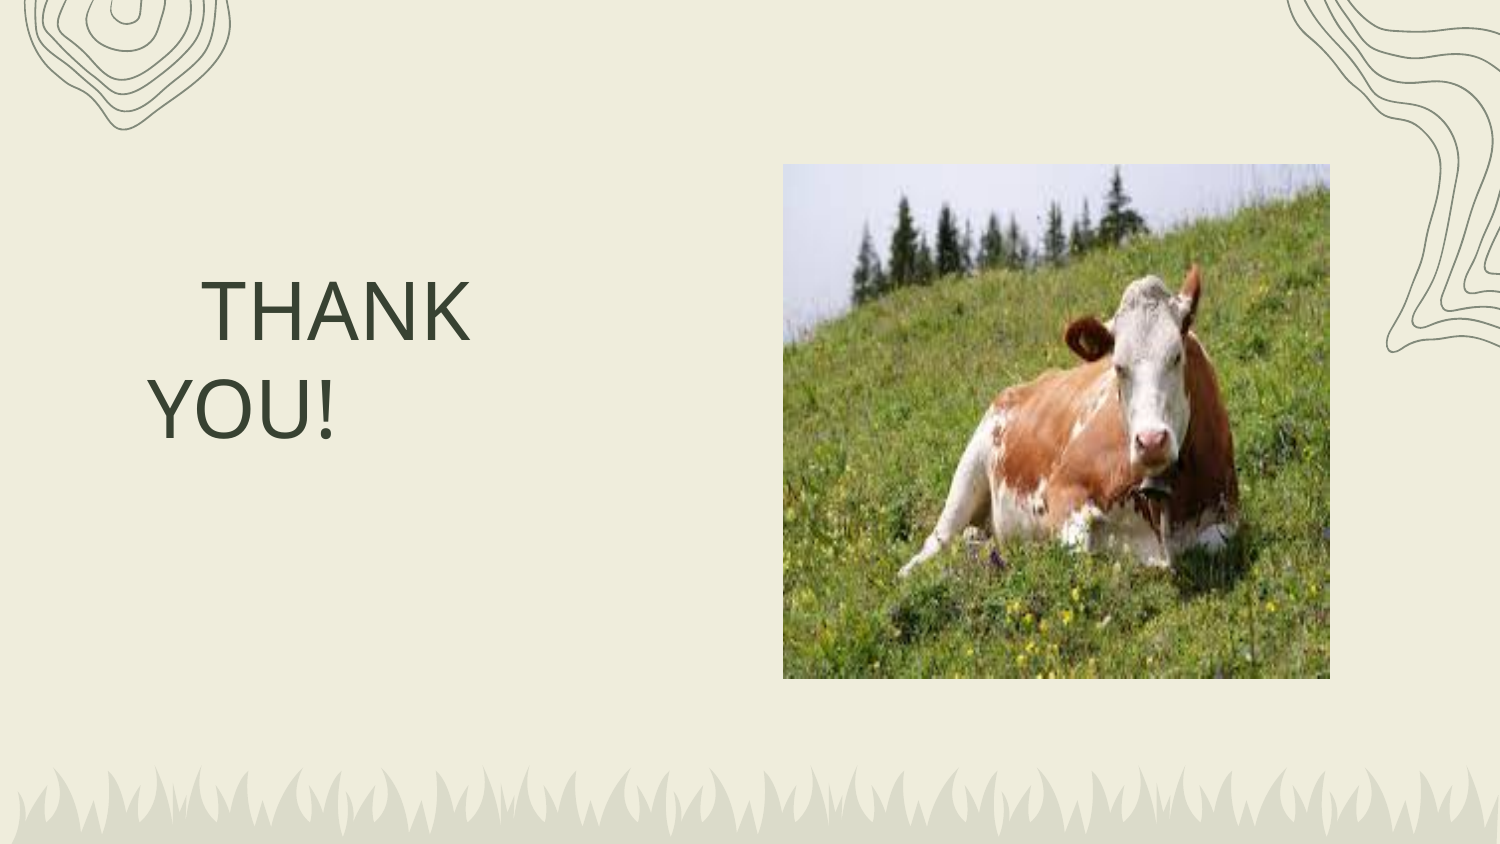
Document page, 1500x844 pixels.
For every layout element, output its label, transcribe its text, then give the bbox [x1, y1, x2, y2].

picture [783, 164, 1330, 680]
title THANK YOU! [132, 234, 690, 470]
